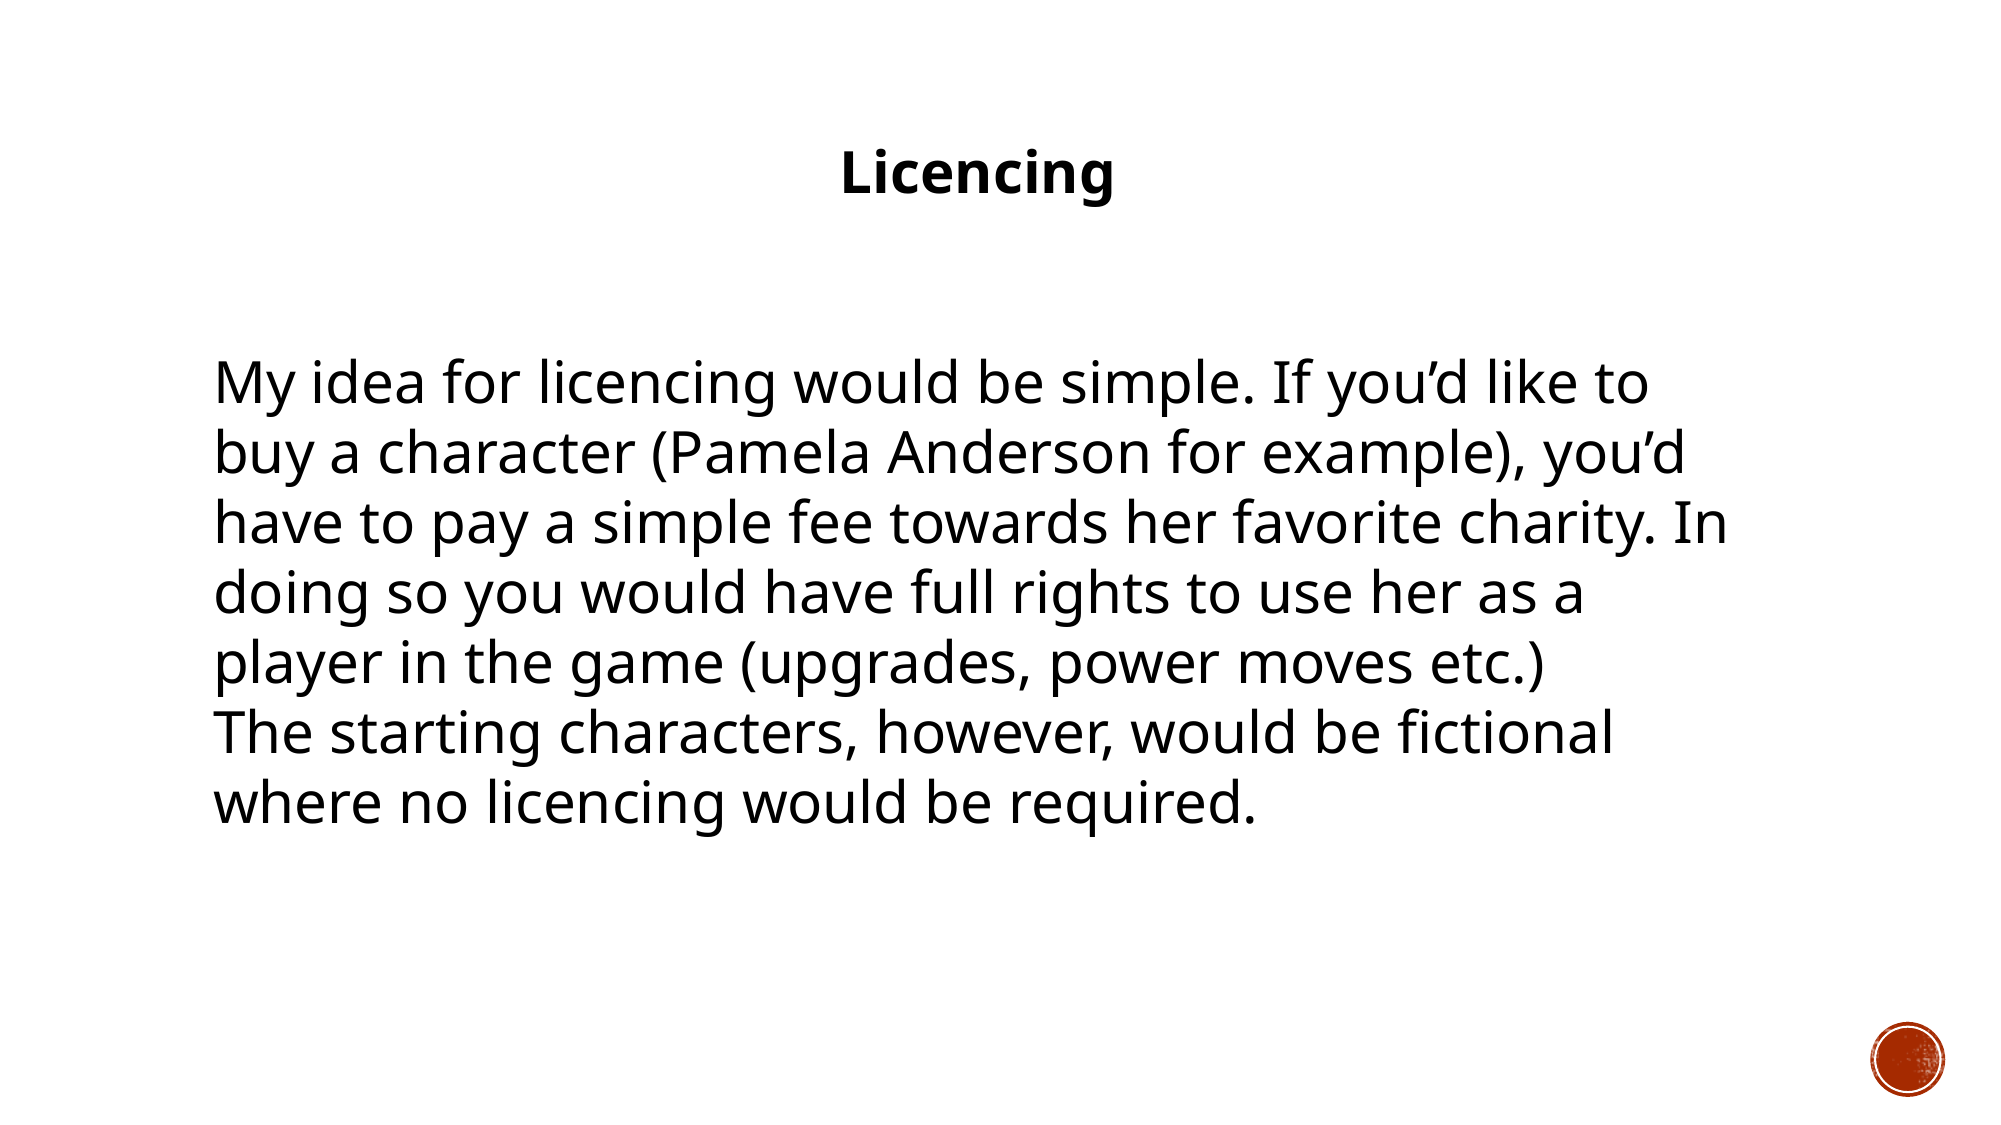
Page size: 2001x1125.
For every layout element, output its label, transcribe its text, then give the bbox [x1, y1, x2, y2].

text_box My idea for licencing would be simple. If you’d like to buy a character (Pamela Anderson for example), you’d have to pay a simple fee towards her favorite charity. In doing so you would have full rights to use her as a player in the game (upgrades, power moves etc.) The starting characters, however, would be fictional where no licencing would be required. [198, 337, 1783, 843]
text_box Licencing [825, 127, 1688, 213]
